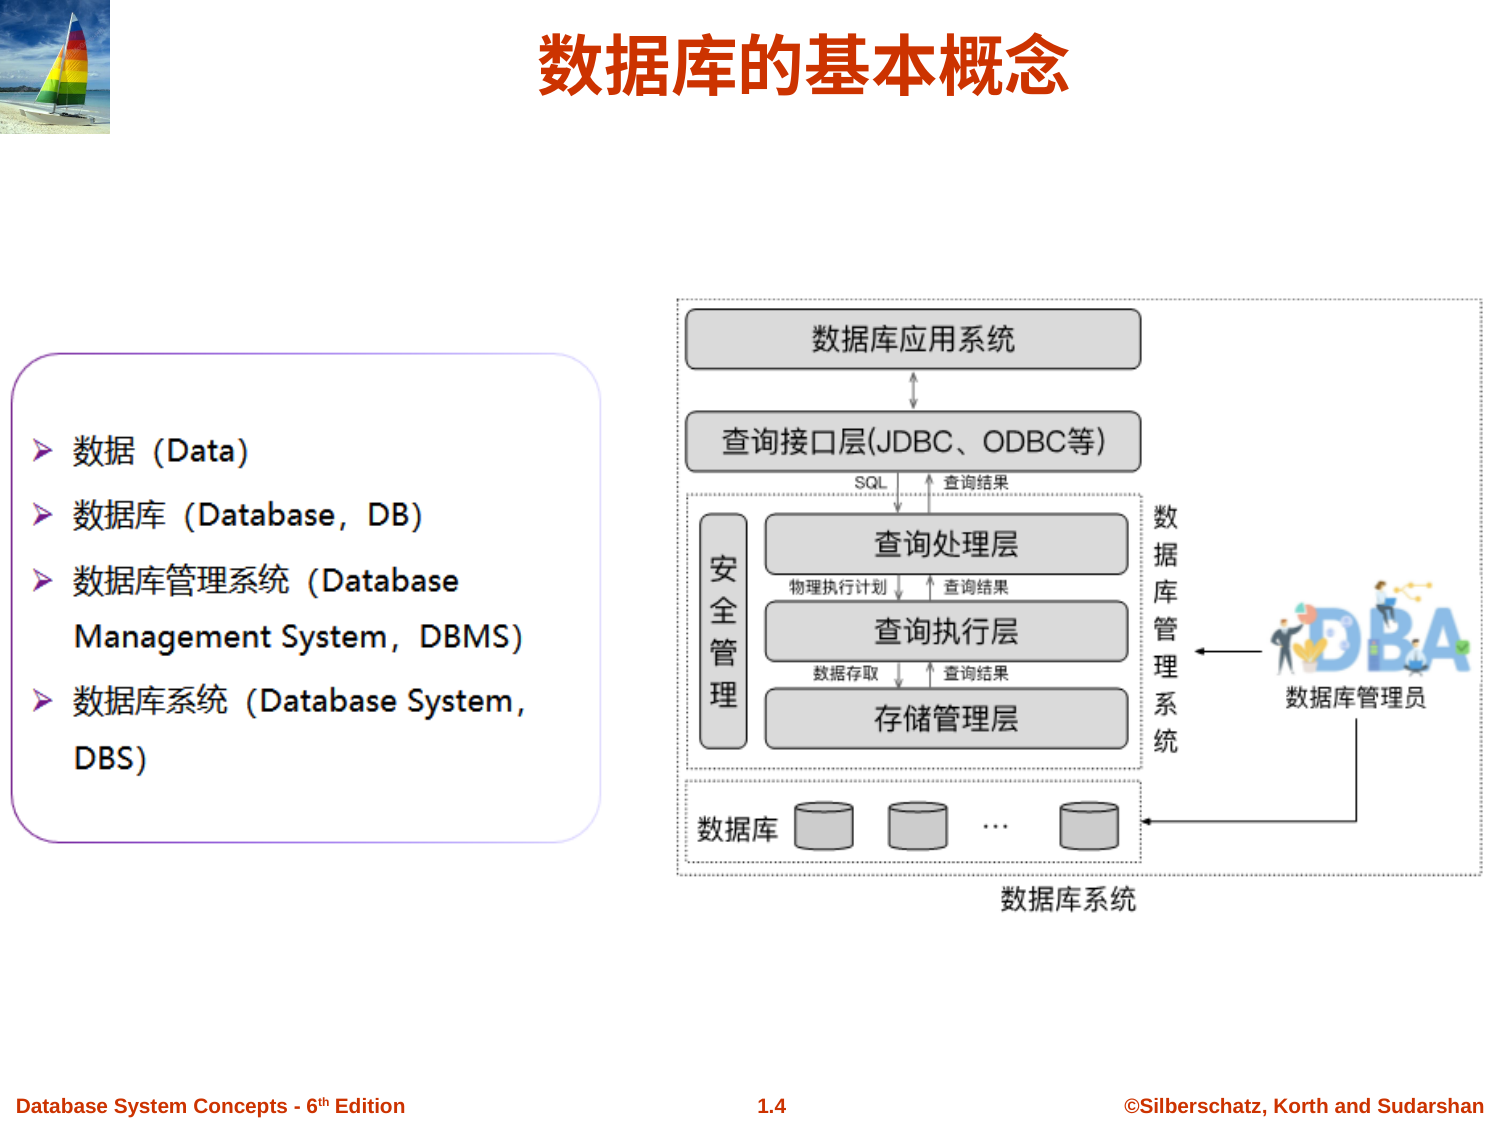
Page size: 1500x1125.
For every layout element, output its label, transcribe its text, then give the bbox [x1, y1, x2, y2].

picture [0, 286, 1494, 926]
text_box 数据库的基本概念 [142, 10, 1468, 111]
picture [0, 0, 110, 134]
